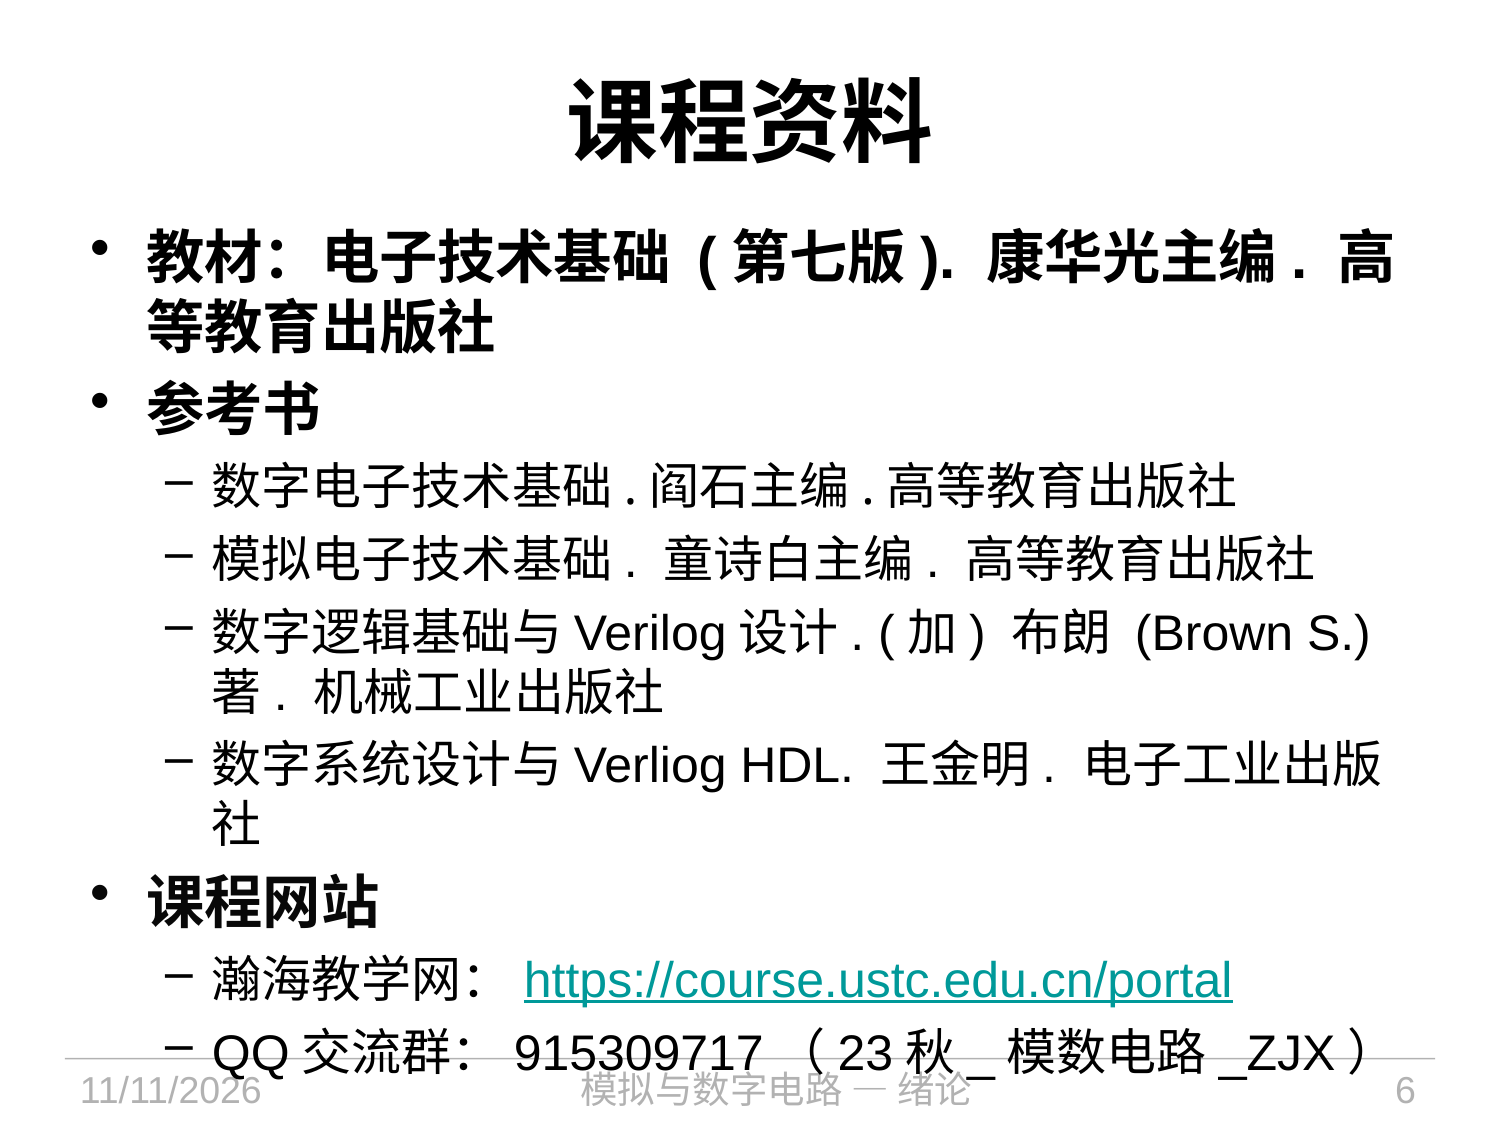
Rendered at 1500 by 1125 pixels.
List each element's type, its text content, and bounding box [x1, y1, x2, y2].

title 课程资料 [75, 24, 1425, 212]
footer 模拟与数字电路 — 绪论 [373, 1058, 1179, 1125]
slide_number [64, 1058, 348, 1125]
list 教材：电子技术基础 (第七版). 康华光主编. 高等教育出版社 参考书 数字电子技术基础.阎石主编.高等教育出版社 模拟电子技术基础. 童诗白主编. 高等教育出版社 数字逻辑基础与Verilog设计. (加) 布朗 (Brown S.) 著. 机械工业出版社 数字系统设计与Verliog HDL. 王金明. 电子工业出版社 课程网站 瀚海教学网：https://course.ustc.edu.cn/portal QQ交流群：915309717（23秋_模数电路_ZJX） [75, 212, 1430, 1047]
slide_number 6 [1230, 1058, 1431, 1125]
